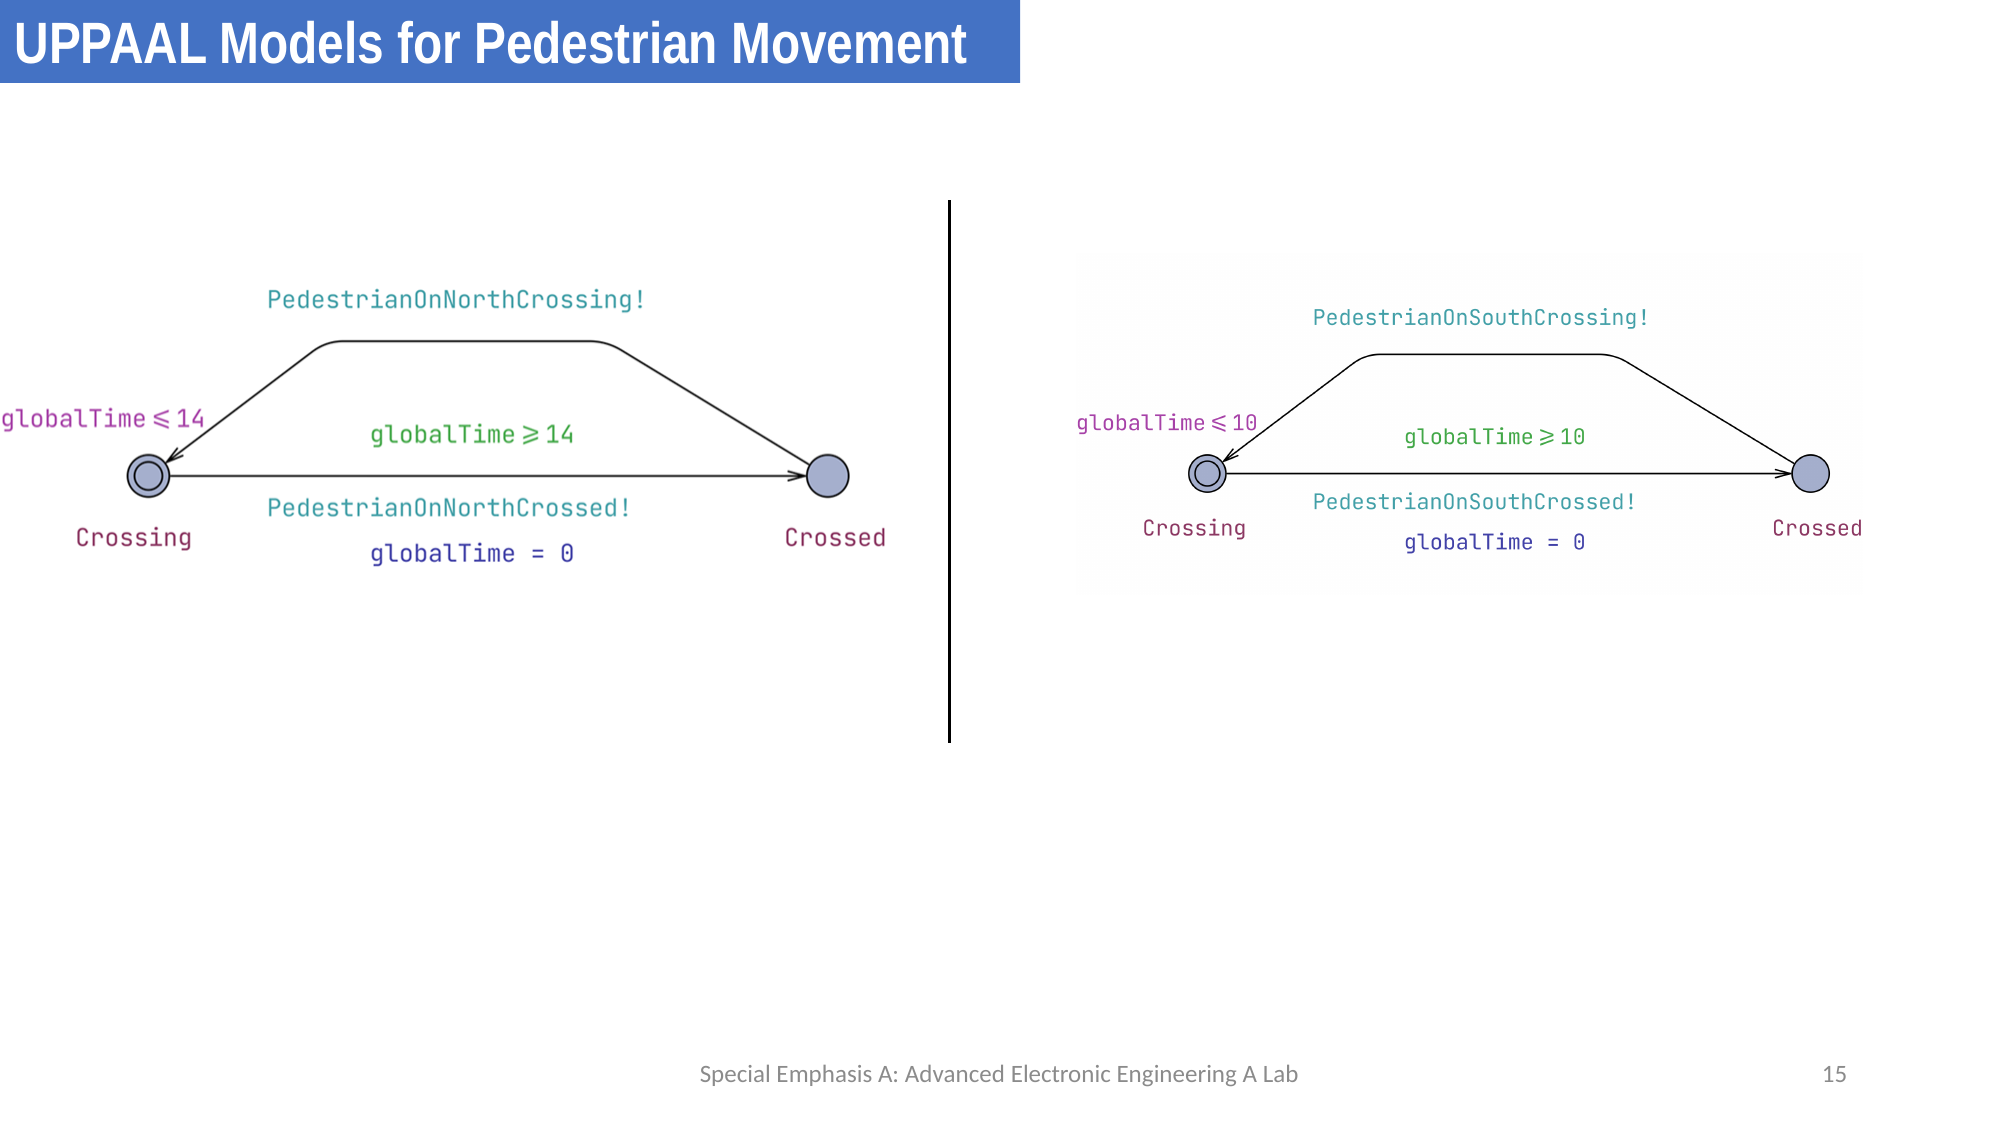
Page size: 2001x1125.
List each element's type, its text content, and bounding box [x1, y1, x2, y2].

footer Special Emphasis A: Advanced Electronic Engineering A Lab [662, 1042, 1338, 1103]
slide_number 15 [1412, 1042, 1863, 1103]
picture [1076, 253, 1863, 596]
picture [0, 272, 887, 579]
text_box UPPAAL Models for Pedestrian Movement [0, 0, 1021, 83]
